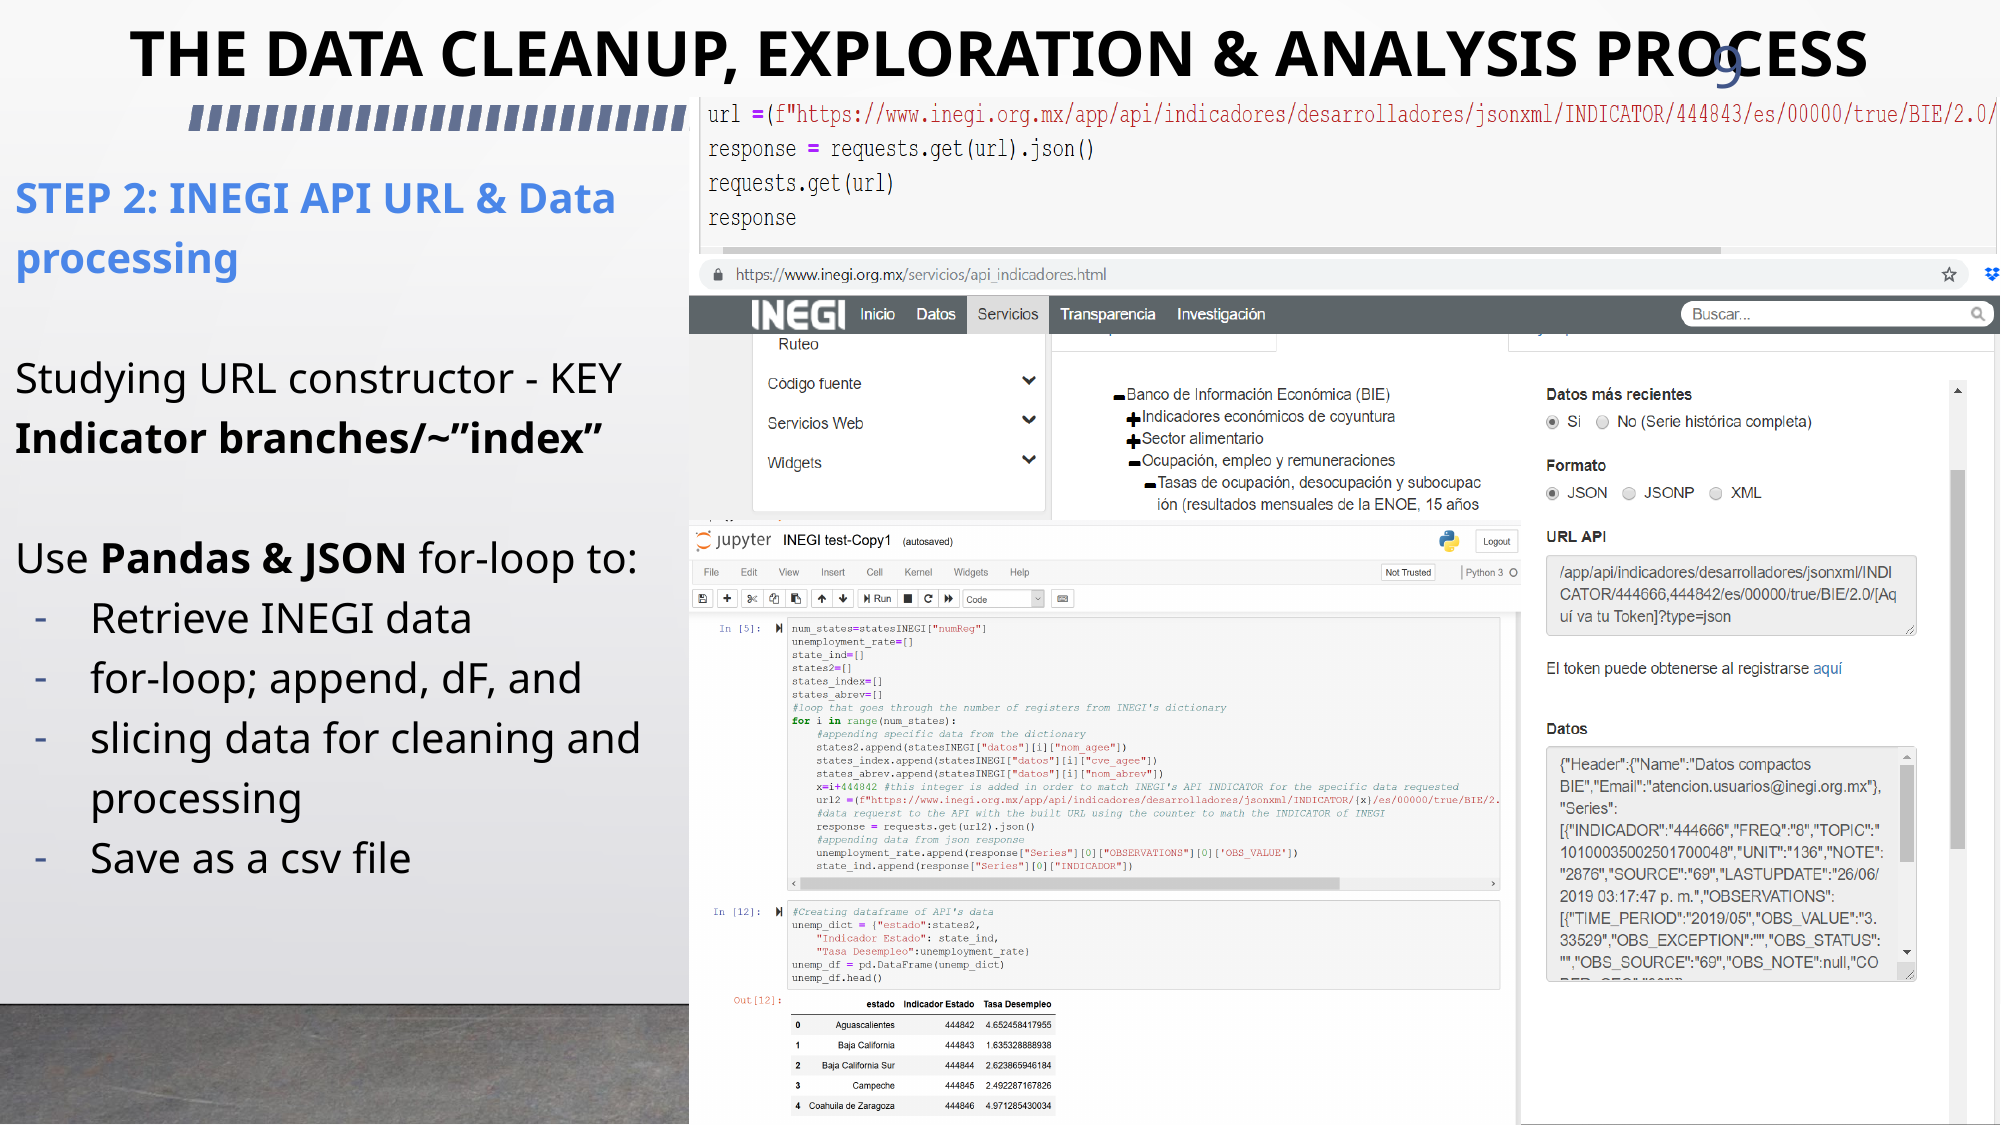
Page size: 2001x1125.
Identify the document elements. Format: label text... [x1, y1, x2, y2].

list STEP 2: INEGI API URL & Data processing Studying URL constructor - KEY Indicator branches/~”index” Use Pandas & JSON for-loop to: Retrieve INEGI data for-loop; append, dF, and slicing data for cleaning and processing Save as a csv file [0, 154, 684, 1107]
picture [0, 96, 2000, 1125]
slide_number 9 [1626, 22, 1760, 95]
title THE DATA CLEANUP, EXPLORATION & ANALYSIS PROCESS [30, 15, 1970, 113]
